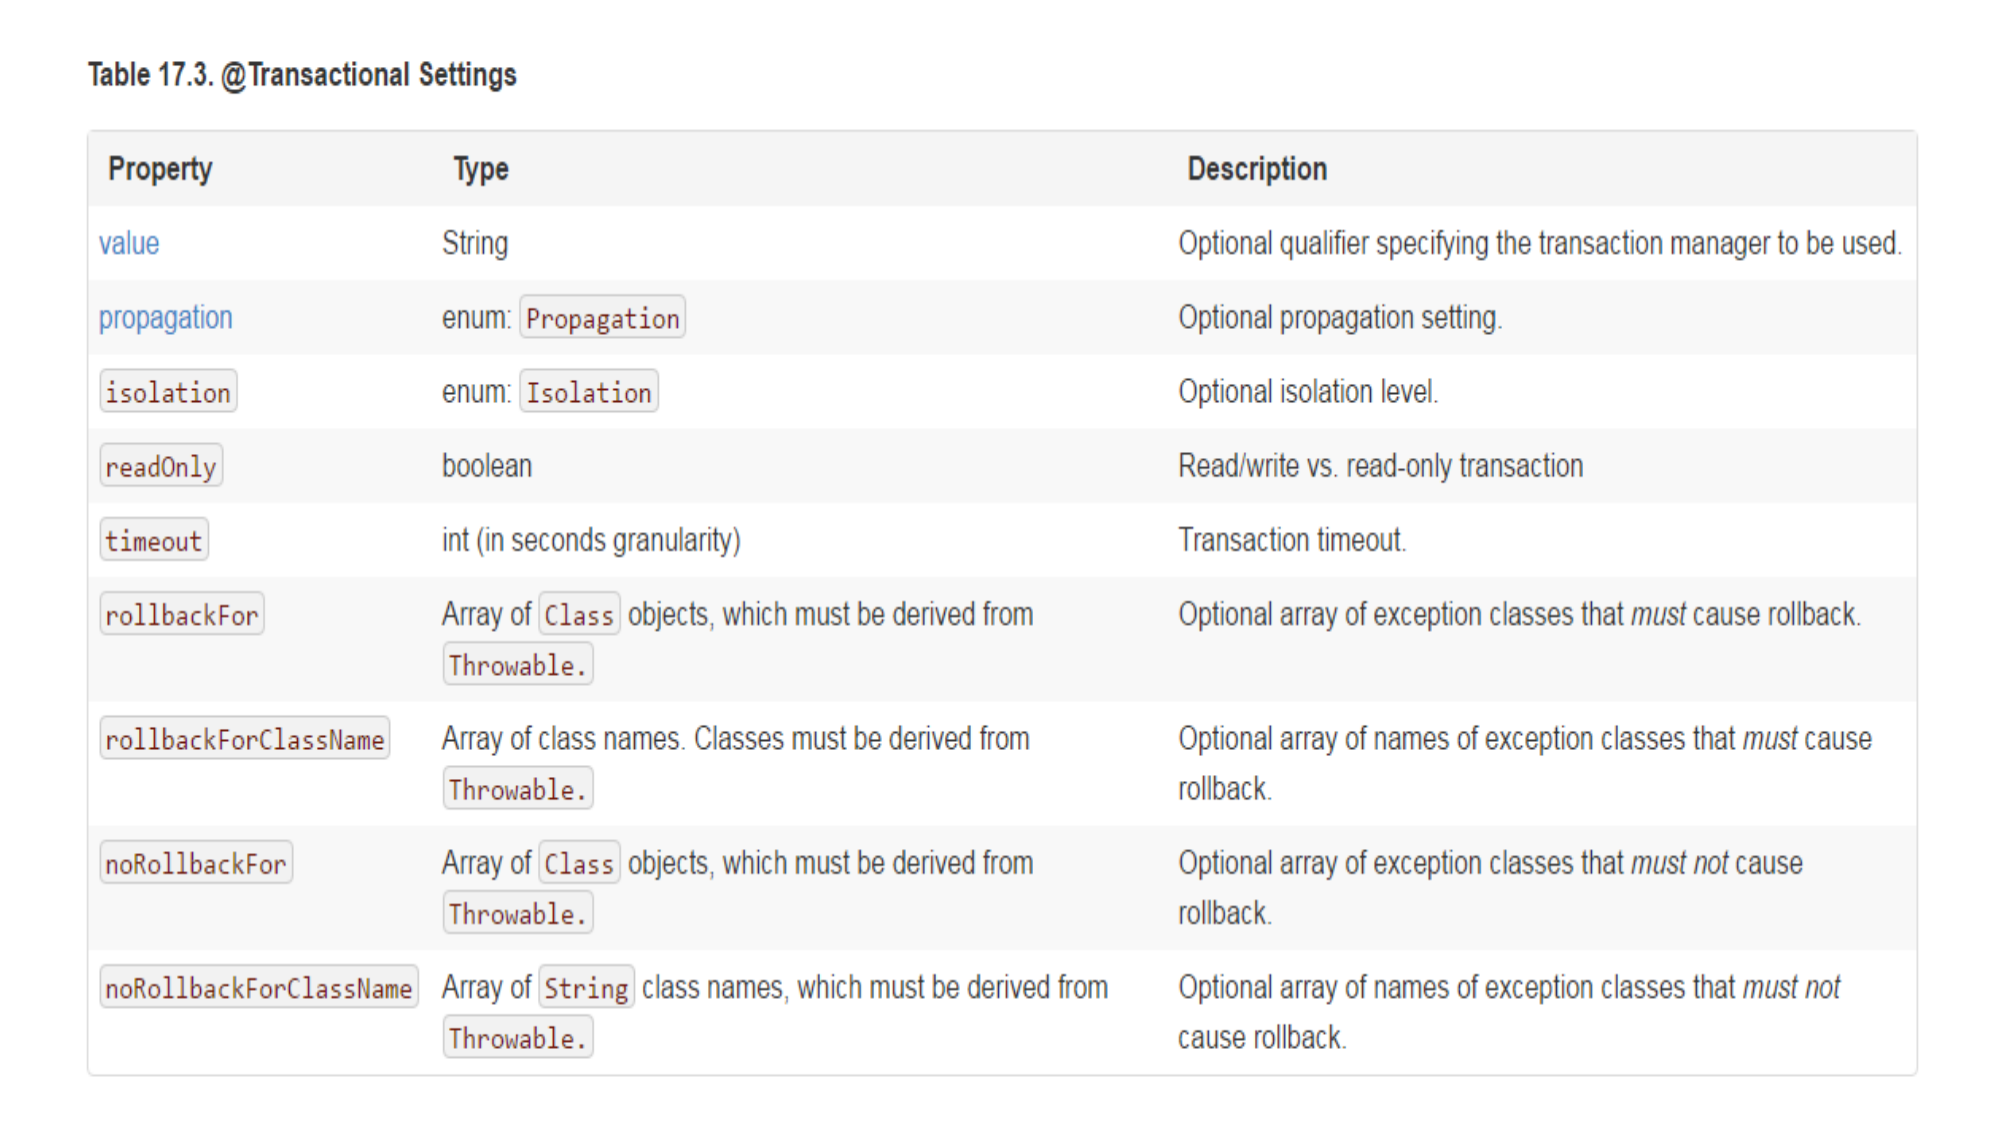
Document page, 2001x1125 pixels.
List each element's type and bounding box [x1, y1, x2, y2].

picture [76, 40, 1955, 1105]
